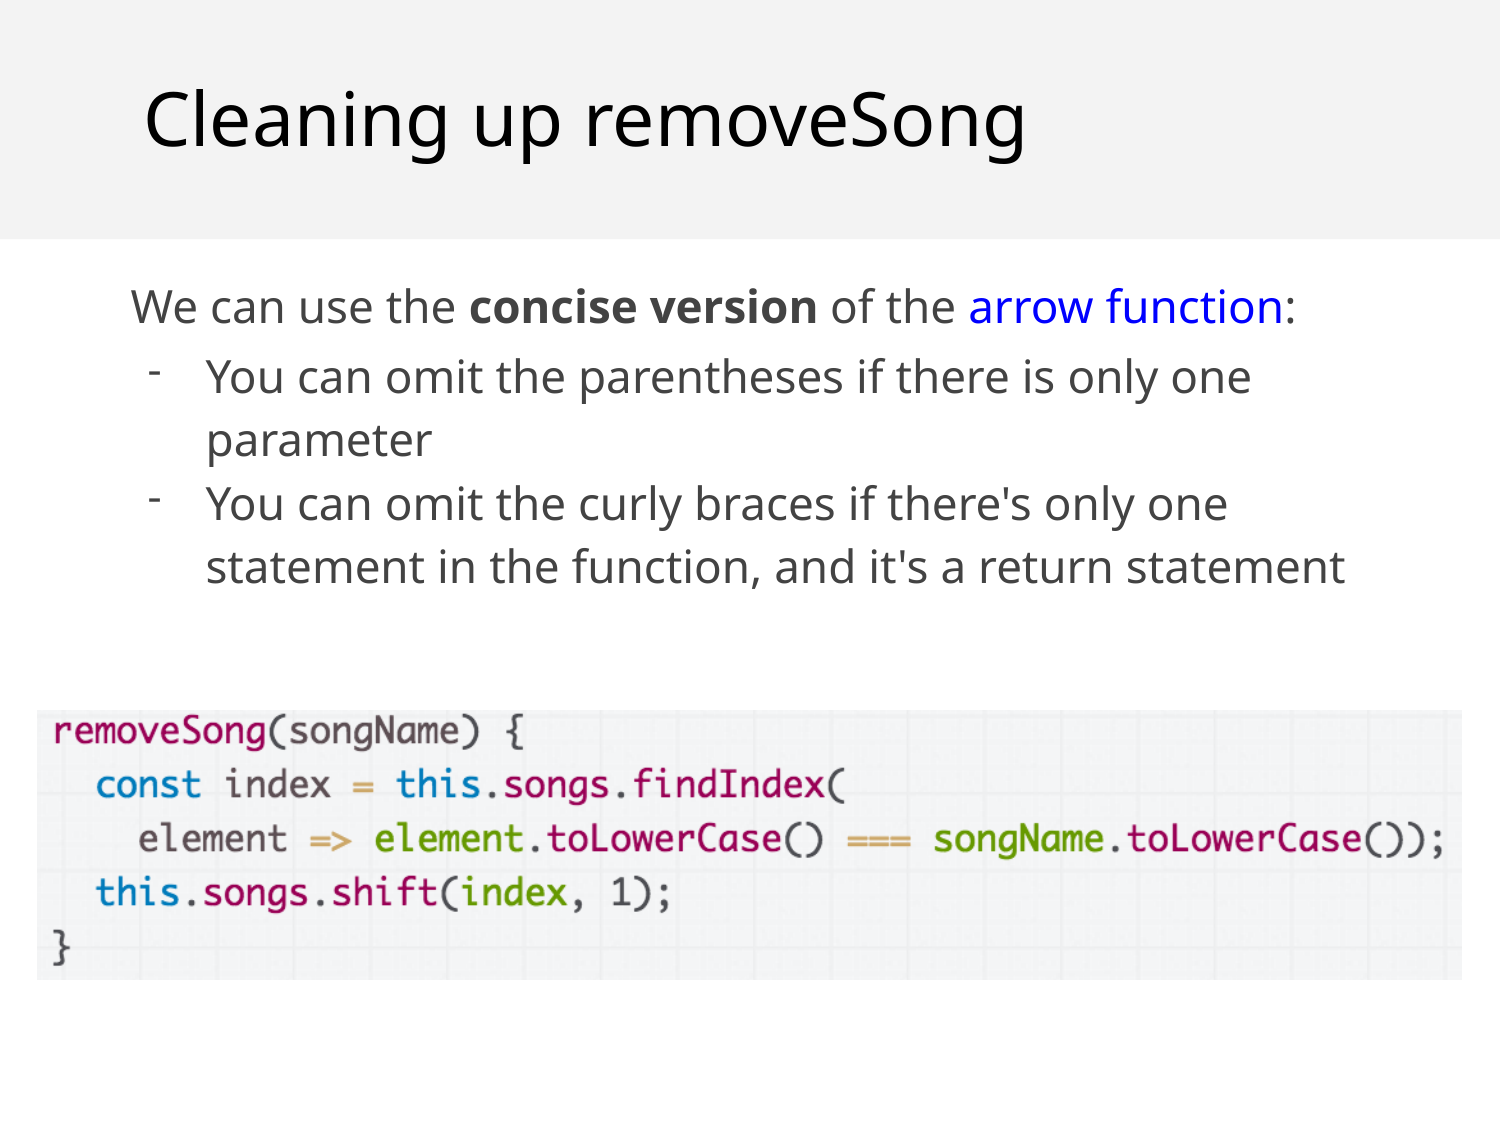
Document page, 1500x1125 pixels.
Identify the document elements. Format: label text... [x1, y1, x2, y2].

text_box We can use the concise version of the arrow function: You can omit the parentheses if there is only one parameter You can omit the curly braces if there's only one statement in the function, and it's a return statement [115, 252, 1370, 650]
picture [37, 710, 1462, 980]
text_box Cleaning up removeSong [128, 56, 1372, 183]
